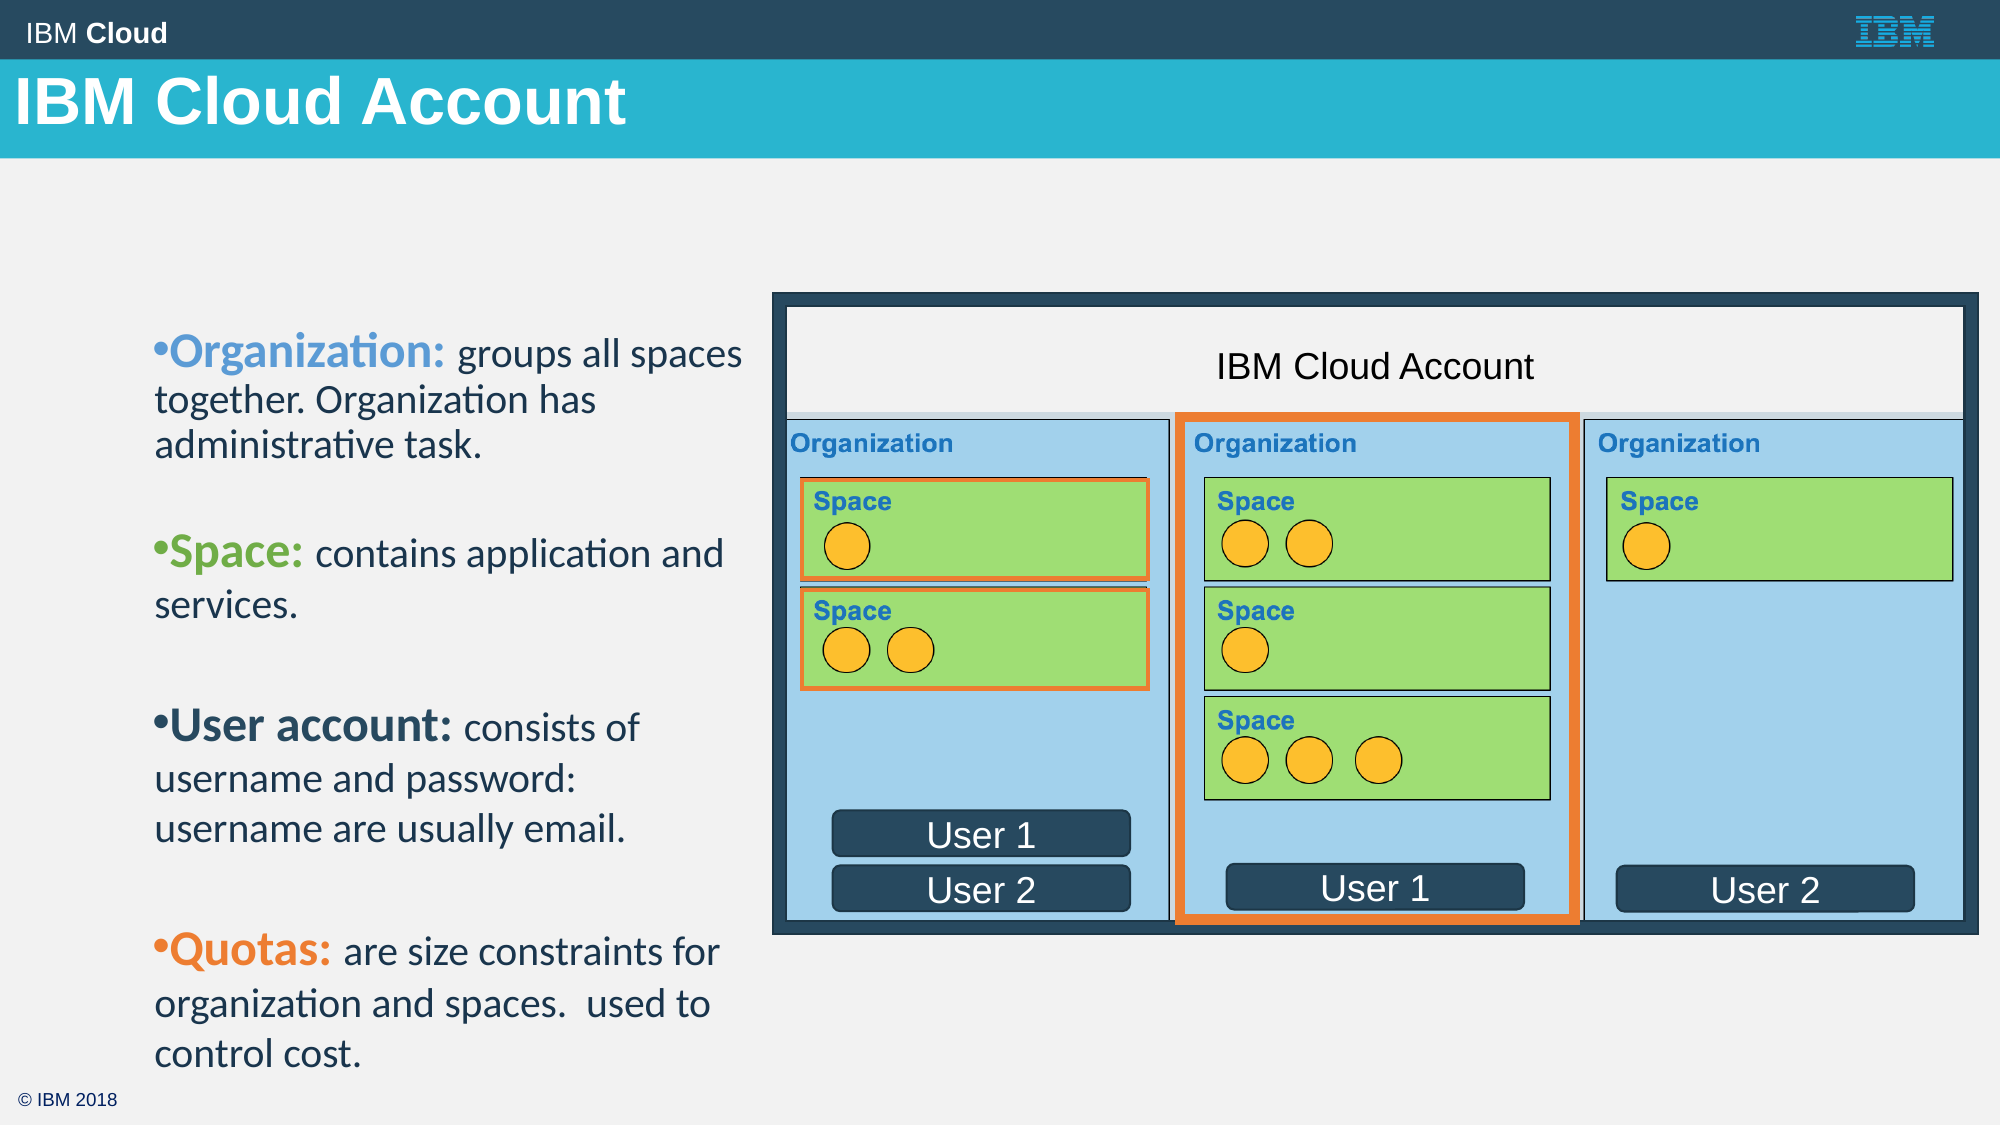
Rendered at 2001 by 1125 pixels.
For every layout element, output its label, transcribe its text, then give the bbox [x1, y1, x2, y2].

list Organization: groups all spaces together. Organization has administrative task. Space: contains application and services. User account: consists of username and password: username are usually email. Quotas: are size constraints for organization and spaces. used to control cost. [137, 316, 773, 1031]
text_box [772, 292, 1978, 934]
list IBM Cloud Account [0, 59, 2000, 159]
picture [1856, 16, 1934, 47]
